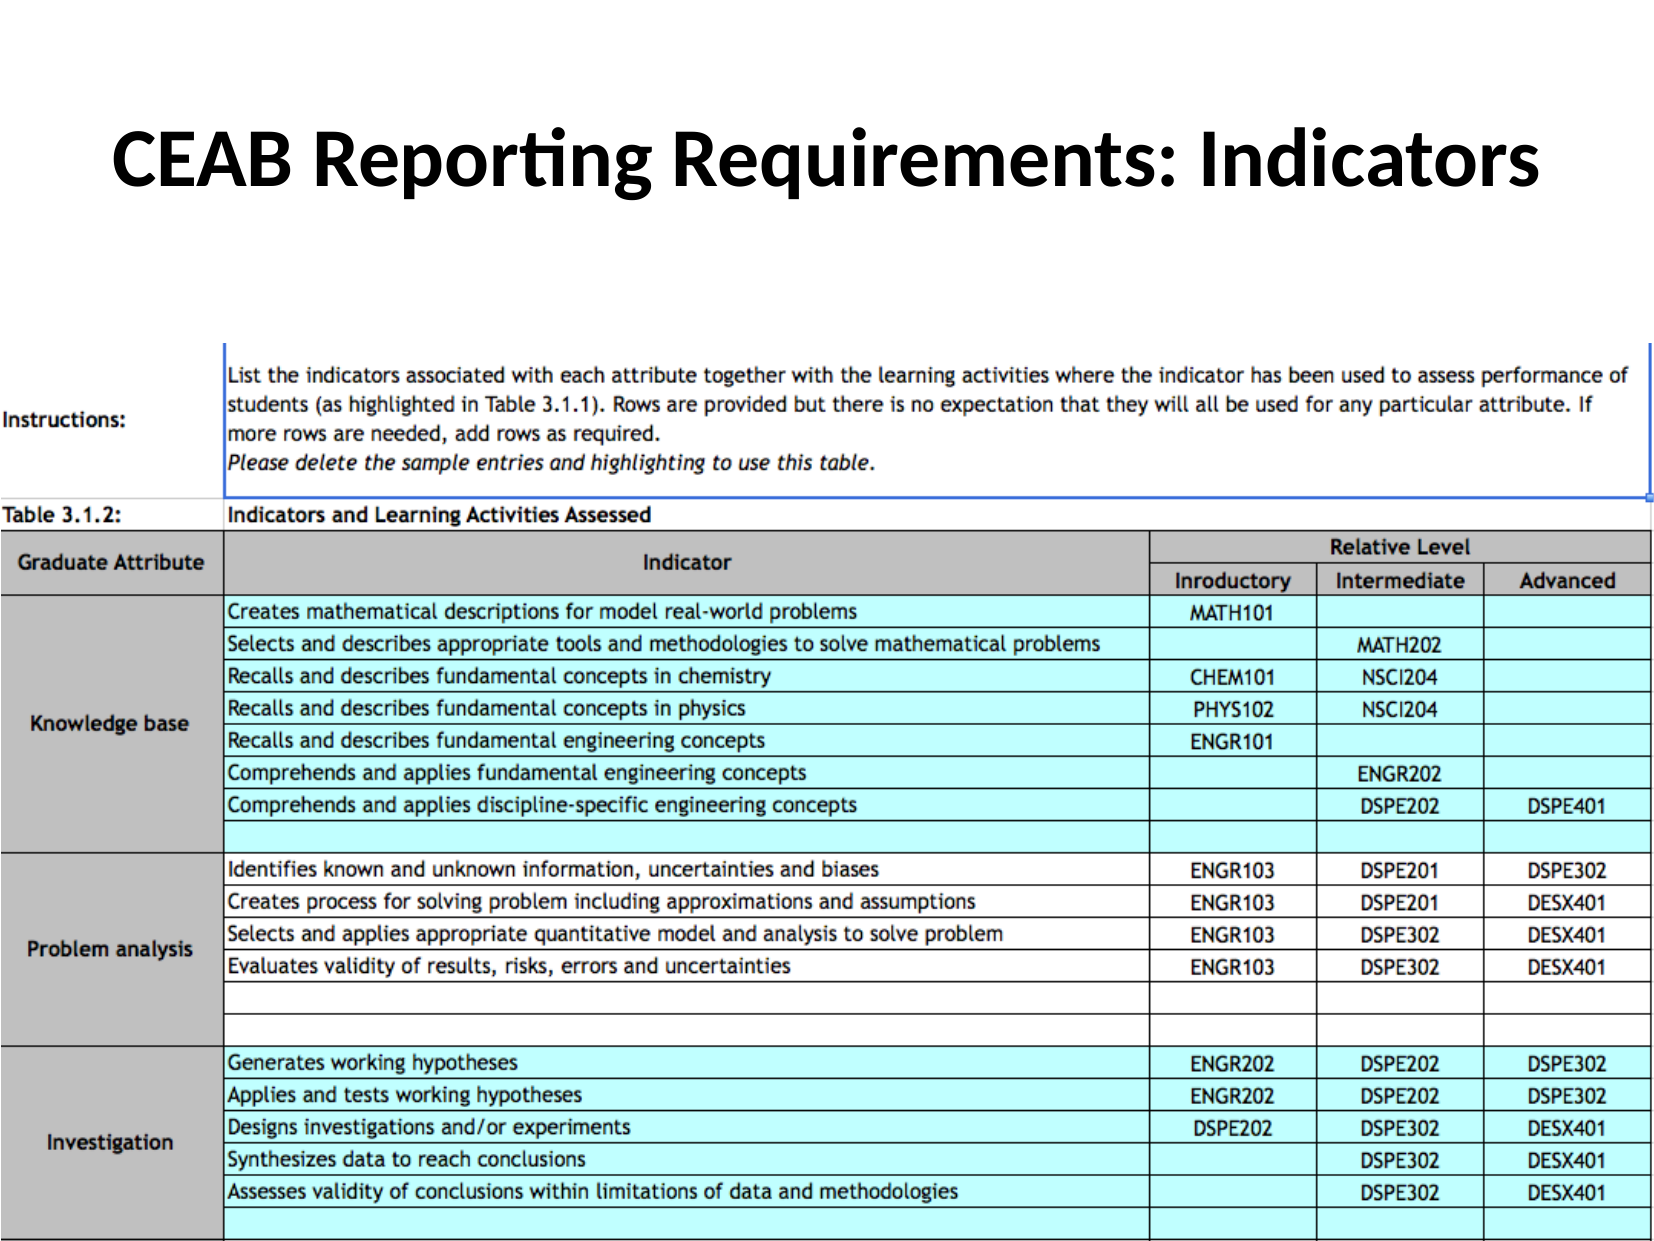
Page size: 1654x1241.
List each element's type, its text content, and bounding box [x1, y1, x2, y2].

picture [0, 342, 1654, 1241]
title CEAB Reporting Requirements: Indicators [82, 49, 1571, 257]
